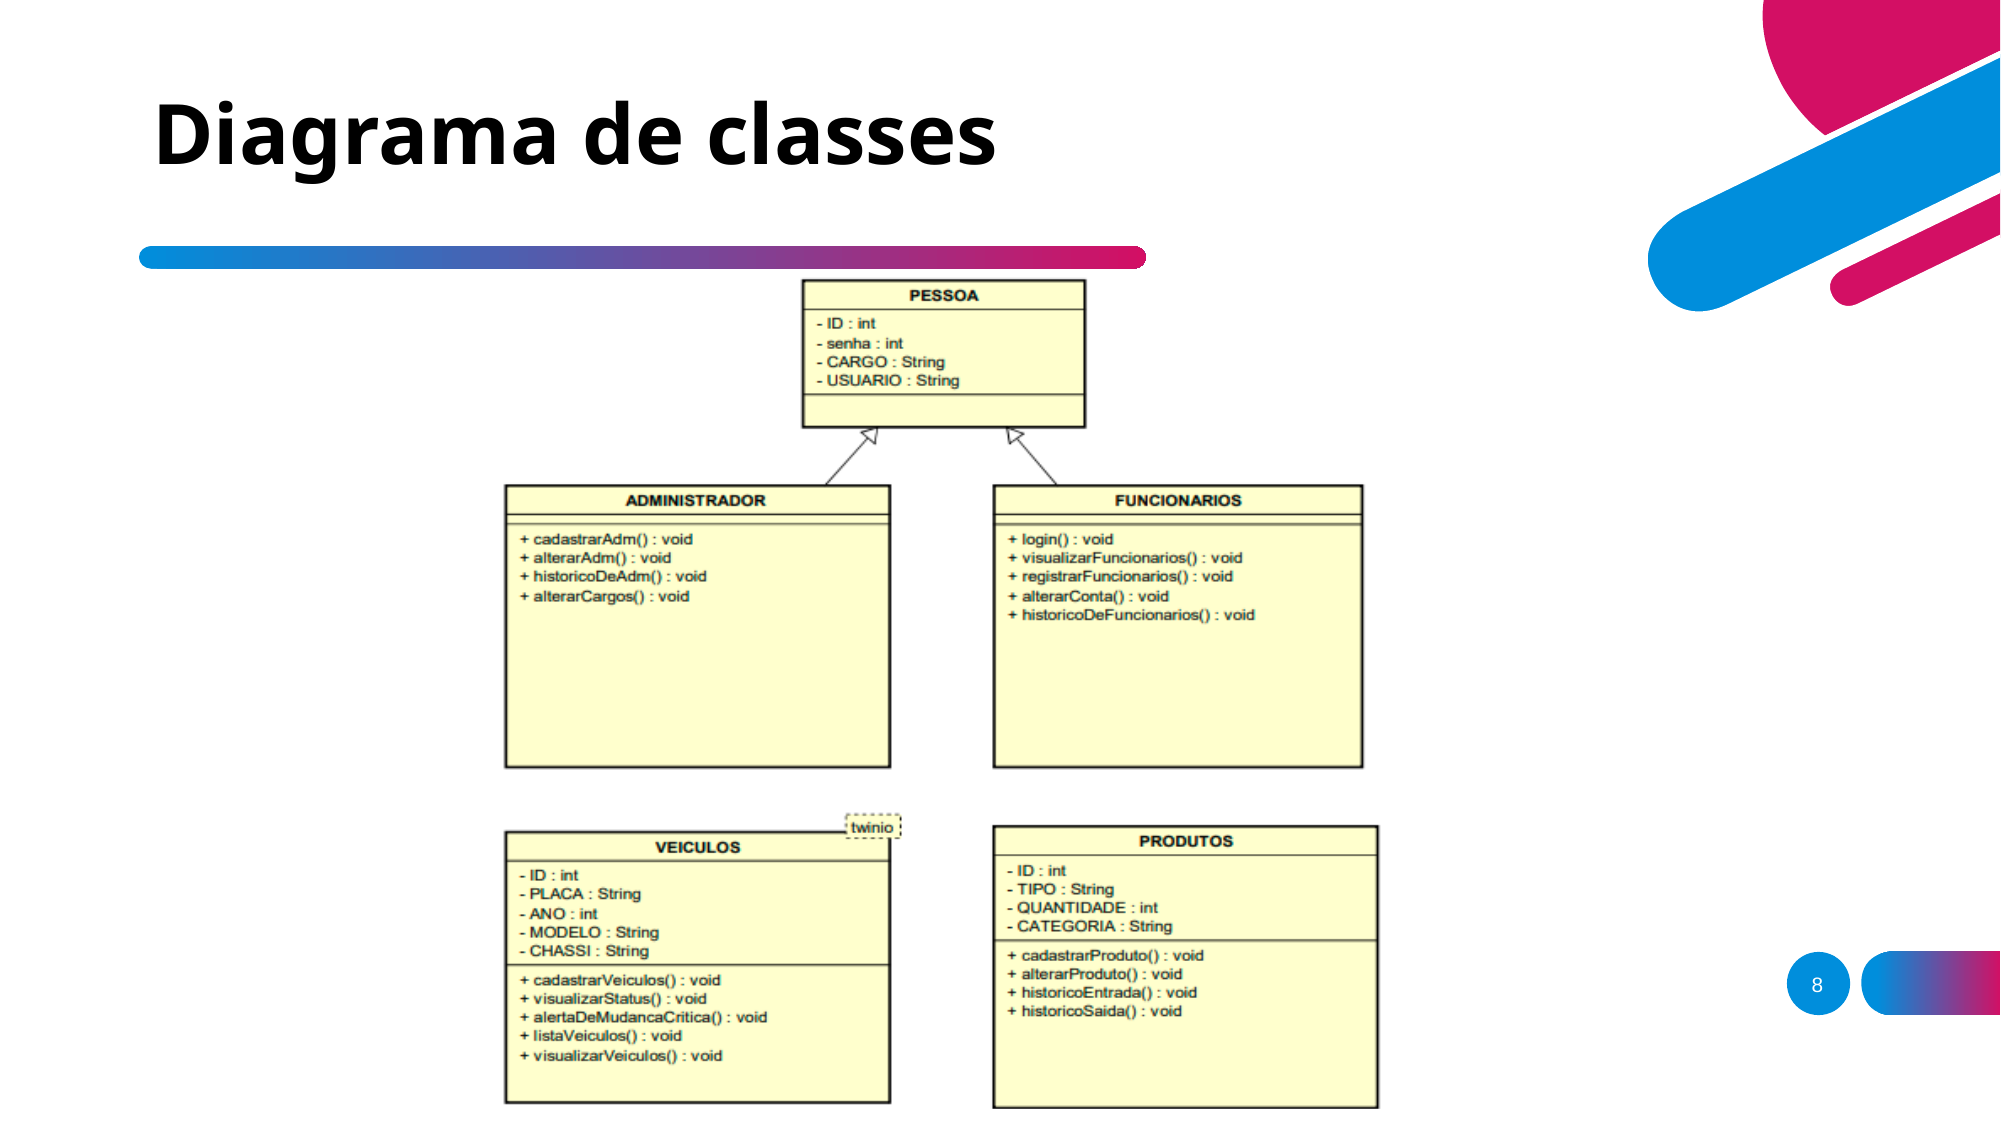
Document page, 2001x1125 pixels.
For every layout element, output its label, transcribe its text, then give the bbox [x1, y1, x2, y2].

picture [403, 276, 1463, 1109]
slide_number 8 [1772, 954, 1863, 1015]
title Diagrama de classes [137, 59, 1623, 215]
